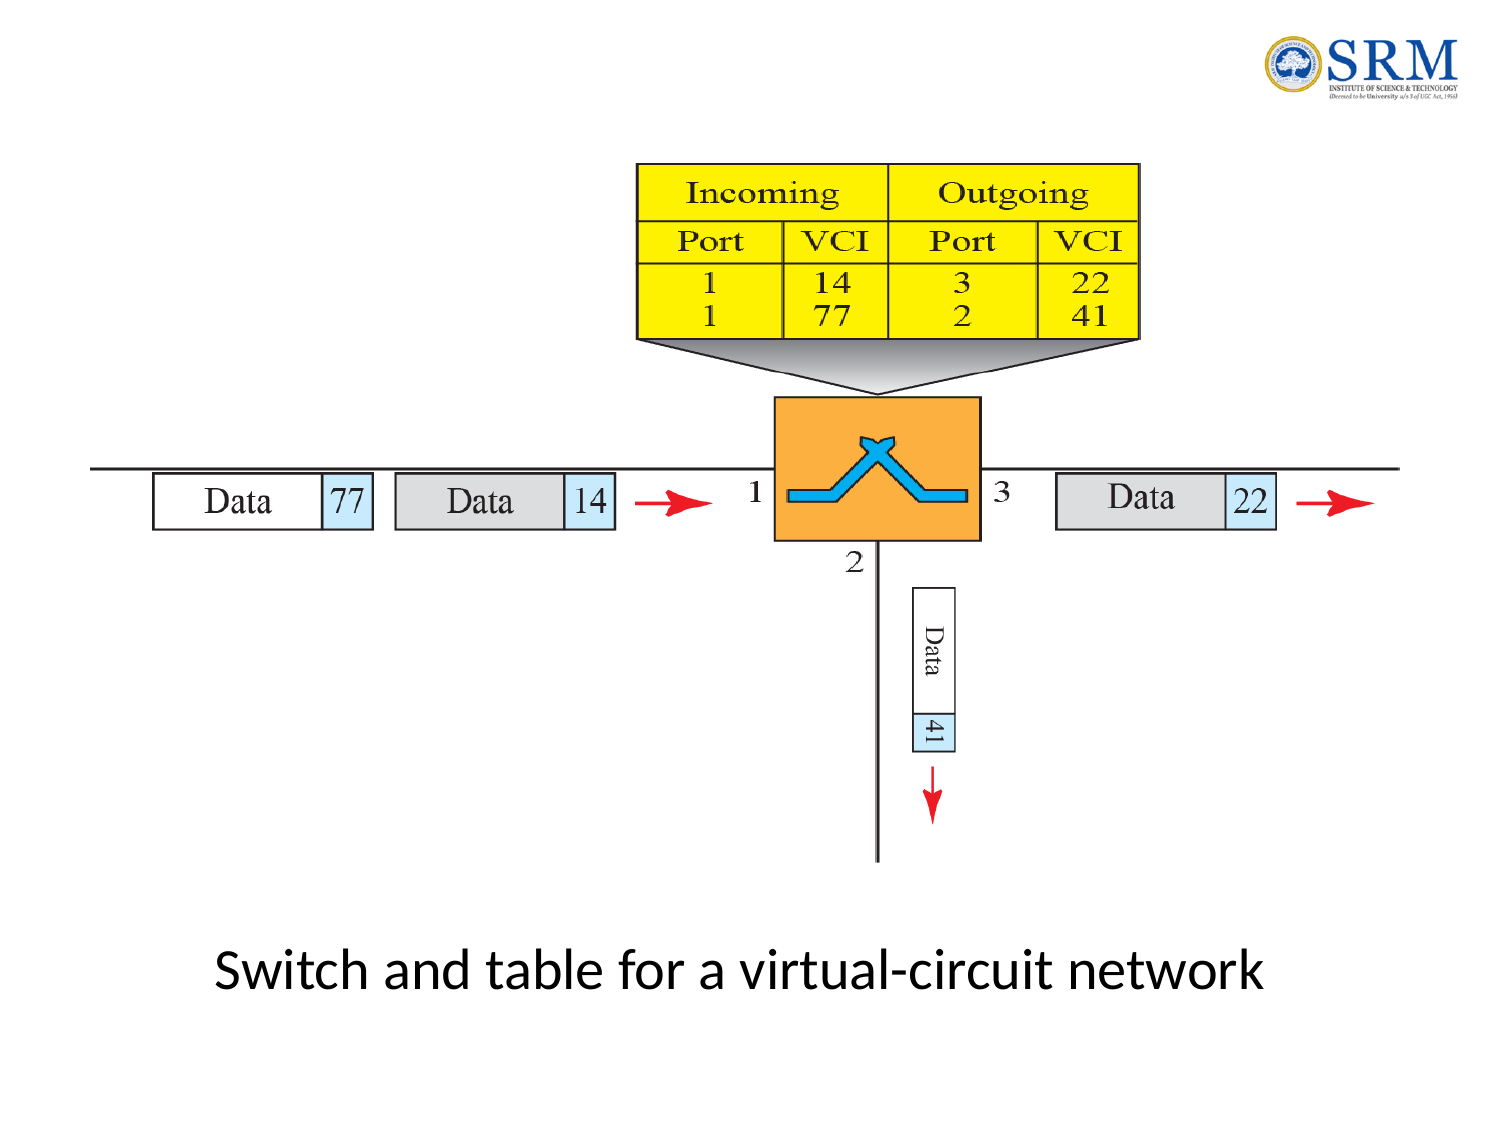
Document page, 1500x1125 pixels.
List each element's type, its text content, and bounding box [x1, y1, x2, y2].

picture [89, 162, 1401, 863]
text_box Switch and table for a virtual-circuit network [199, 922, 1388, 1010]
picture [1262, 24, 1463, 108]
